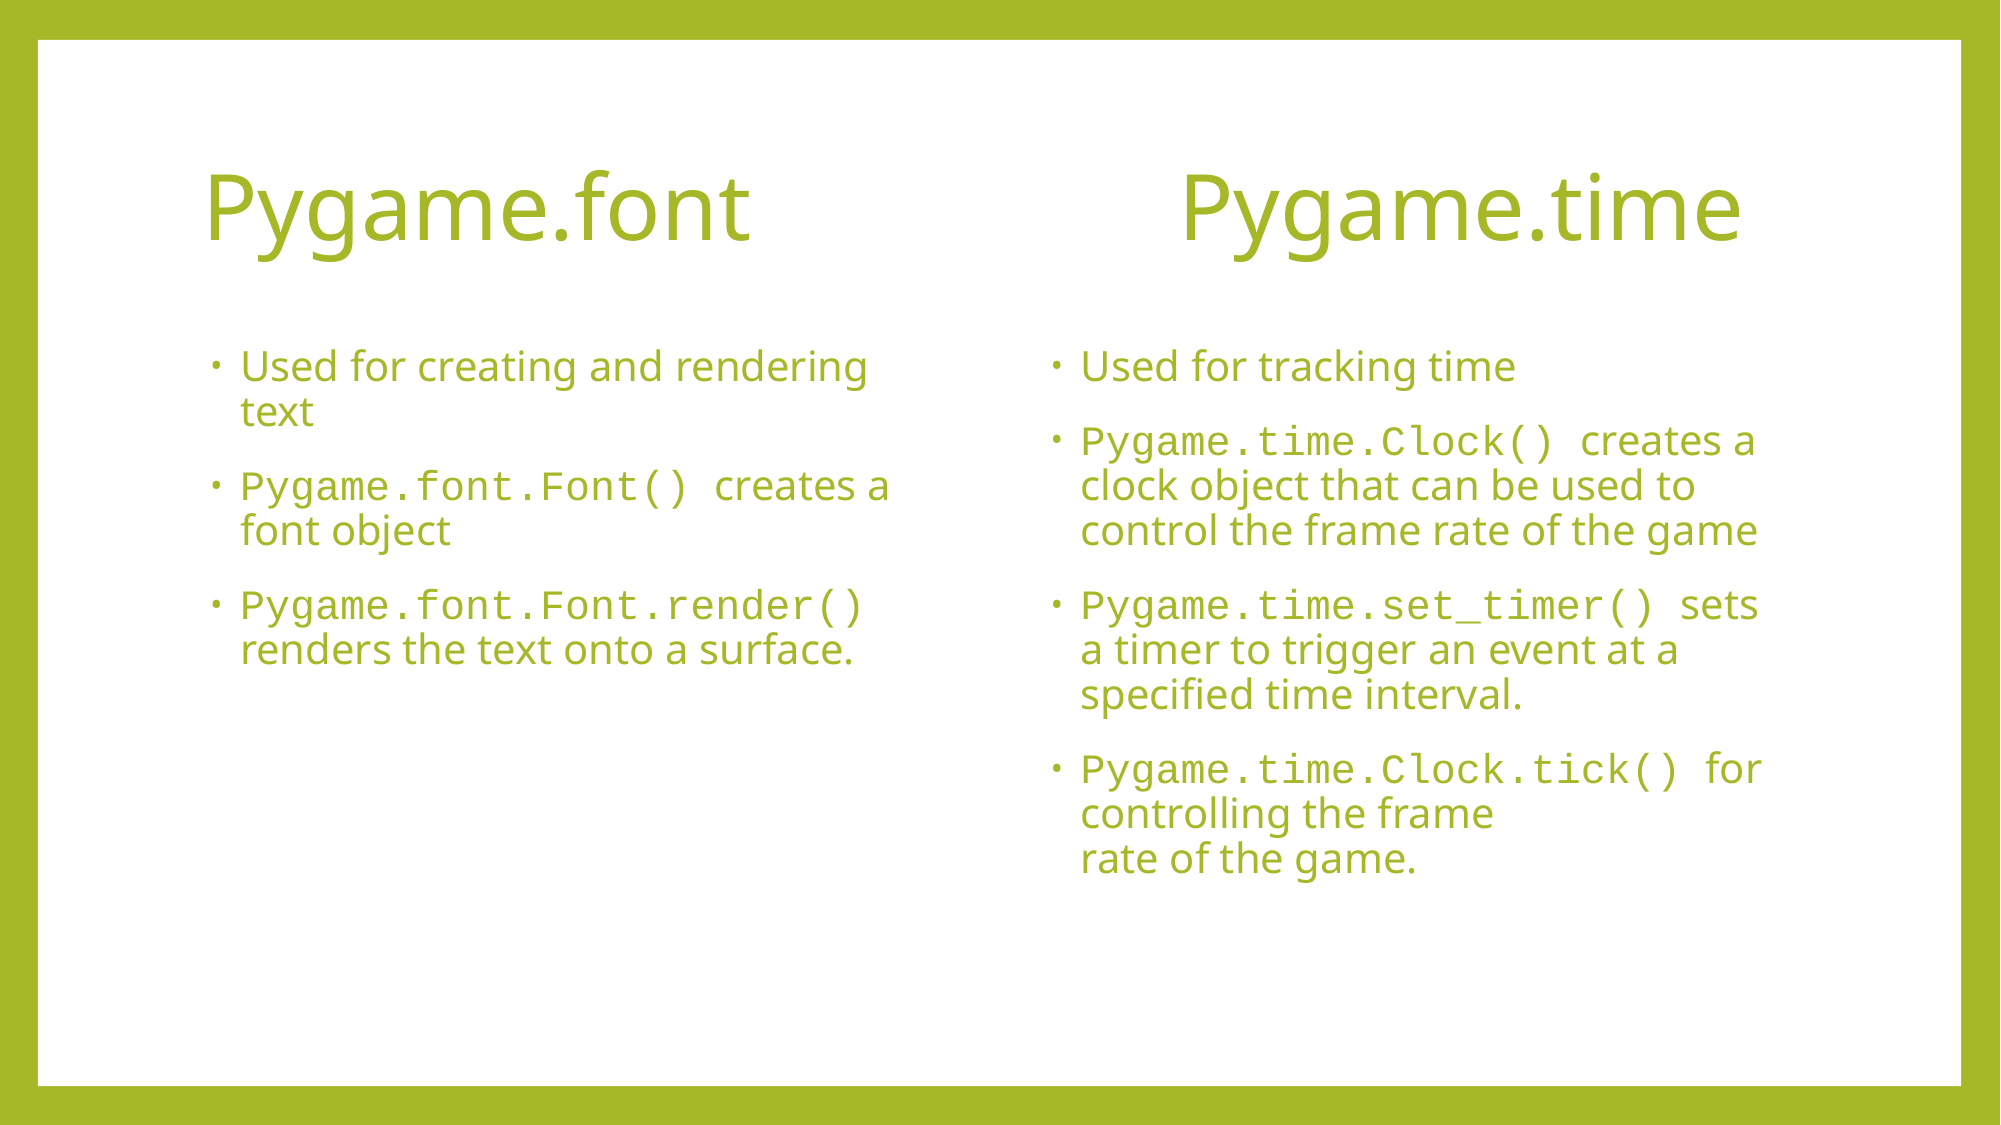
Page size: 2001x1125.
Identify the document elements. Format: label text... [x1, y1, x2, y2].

title Pygame.font Pygame.time [187, 99, 1808, 323]
list Used for creating and rendering text Pygame.font.Font() creates a font object Pygame.font.Font.render() renders the text onto a surface. [187, 337, 968, 998]
list Used for tracking time Pygame.time.Clock() creates a clock object that can be used to control the frame rate of the game Pygame.time.set_timer() sets a timer to trigger an event at a specified time interval. Pygame.time.Clock.tick() for controlling the frame rate of the game. [1028, 337, 1809, 998]
